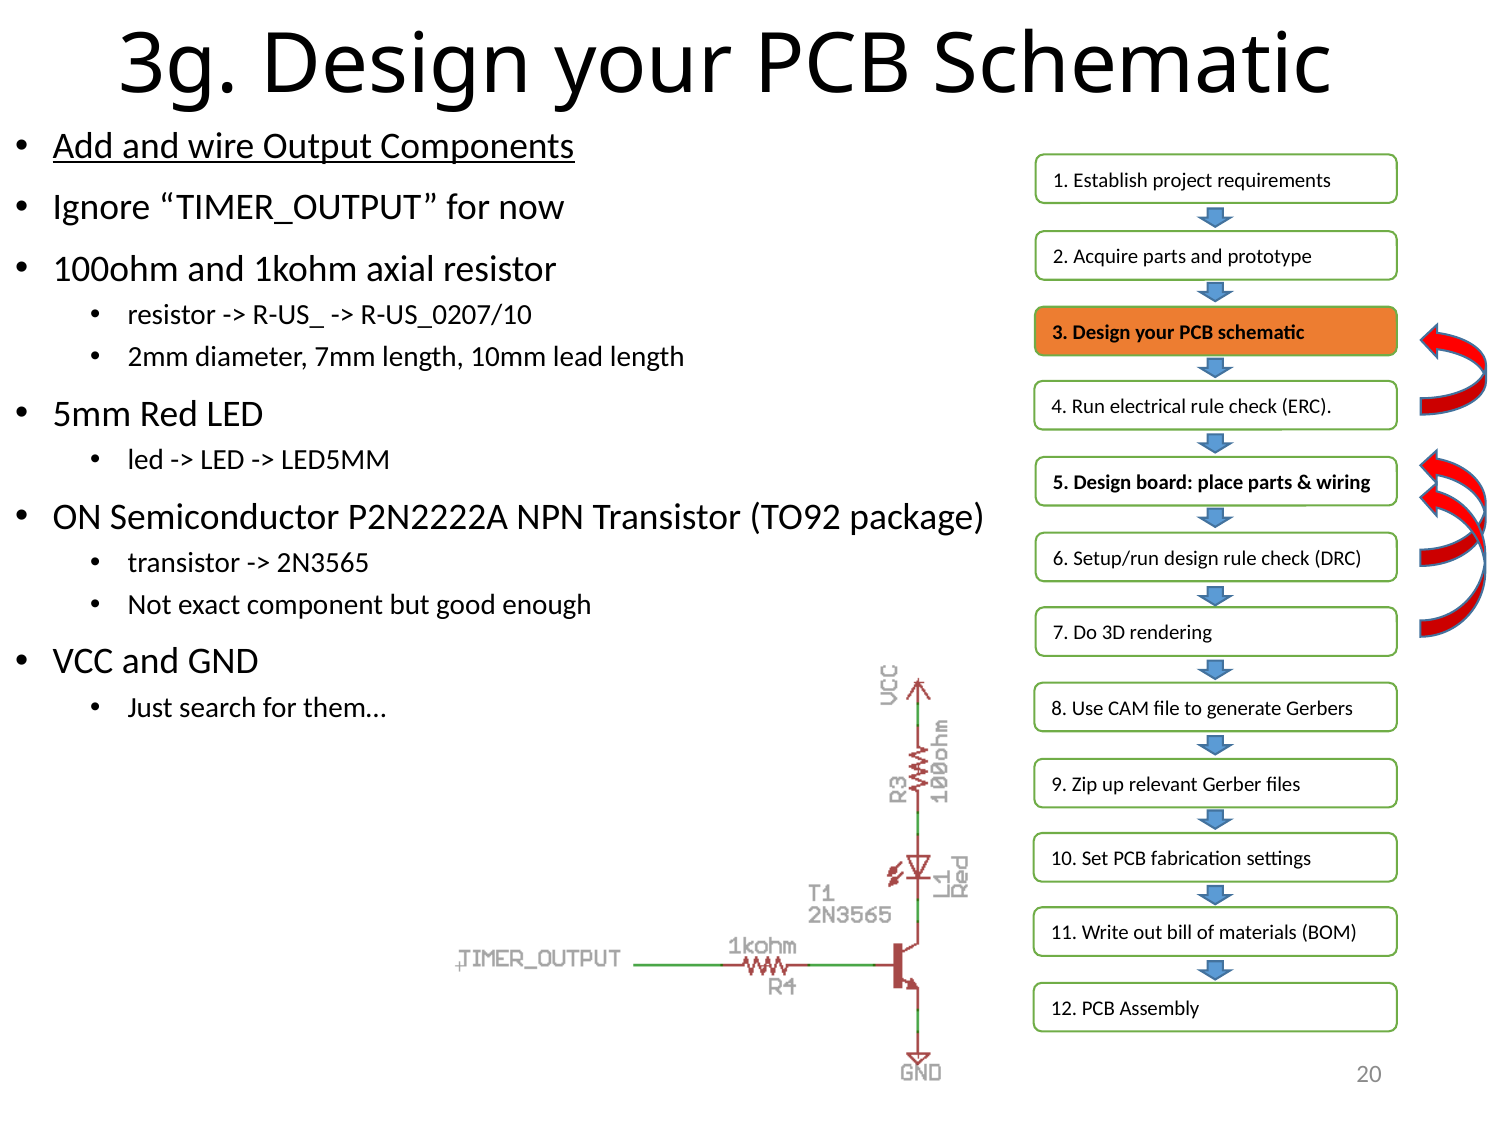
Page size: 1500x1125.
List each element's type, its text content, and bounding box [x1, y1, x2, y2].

text_box 5. Design board: place parts & wiring [1034, 455, 1398, 507]
text_box 12. PCB Assembly [1034, 981, 1398, 1033]
text_box 9. Zip up relevant Gerber files [1034, 757, 1398, 809]
list Add and wire Output Components Ignore “TIMER_OUTPUT” for now 100ohm and 1kohm axial resistor resistor -> R-US_ -> R-US_0207/10 2mm diameter, 7mm length, 10mm lead length 5mm Red LED led -> LED -> LED5MM ON Semiconductor P2N2222A NPN Transistor (TO92 package) transistor -> 2N3565 Not exact component but good enough VCC and GND Just search for them… [0, 118, 1034, 1125]
text_box 11. Write out bill of materials (BOM) [1034, 906, 1398, 957]
text_box 3. Design your PCB schematic [1034, 305, 1398, 357]
text_box [1419, 532, 1478, 567]
text_box 2. Acquire parts and prototype [1034, 230, 1398, 281]
text_box [1196, 586, 1235, 607]
text_box [1196, 809, 1235, 830]
text_box 1. Establish project requirements [1034, 153, 1398, 205]
text_box [1196, 960, 1235, 981]
text_box [1196, 281, 1235, 303]
text_box [1419, 322, 1488, 416]
text_box 8. Use CAM file to generate Gerbers [1034, 681, 1398, 733]
text_box [1196, 735, 1235, 756]
text_box [1196, 433, 1235, 454]
text_box [1196, 884, 1235, 906]
picture [426, 623, 1023, 1114]
text_box 7. Do 3D rendering [1034, 606, 1398, 657]
title 3g. Design your PCB Schematic [103, 0, 1397, 131]
text_box [1196, 507, 1235, 529]
text_box [1196, 659, 1235, 681]
text_box [1196, 207, 1235, 228]
text_box [1418, 448, 1487, 534]
text_box 6. Setup/run design rule check (DRC) [1034, 531, 1398, 583]
text_box [1196, 357, 1235, 379]
text_box [1418, 480, 1487, 638]
text_box 4. Run electrical rule check (ERC). [1034, 379, 1398, 431]
slide_number 20 [1059, 1042, 1397, 1103]
text_box 10. Set PCB fabrication settings [1034, 831, 1398, 883]
